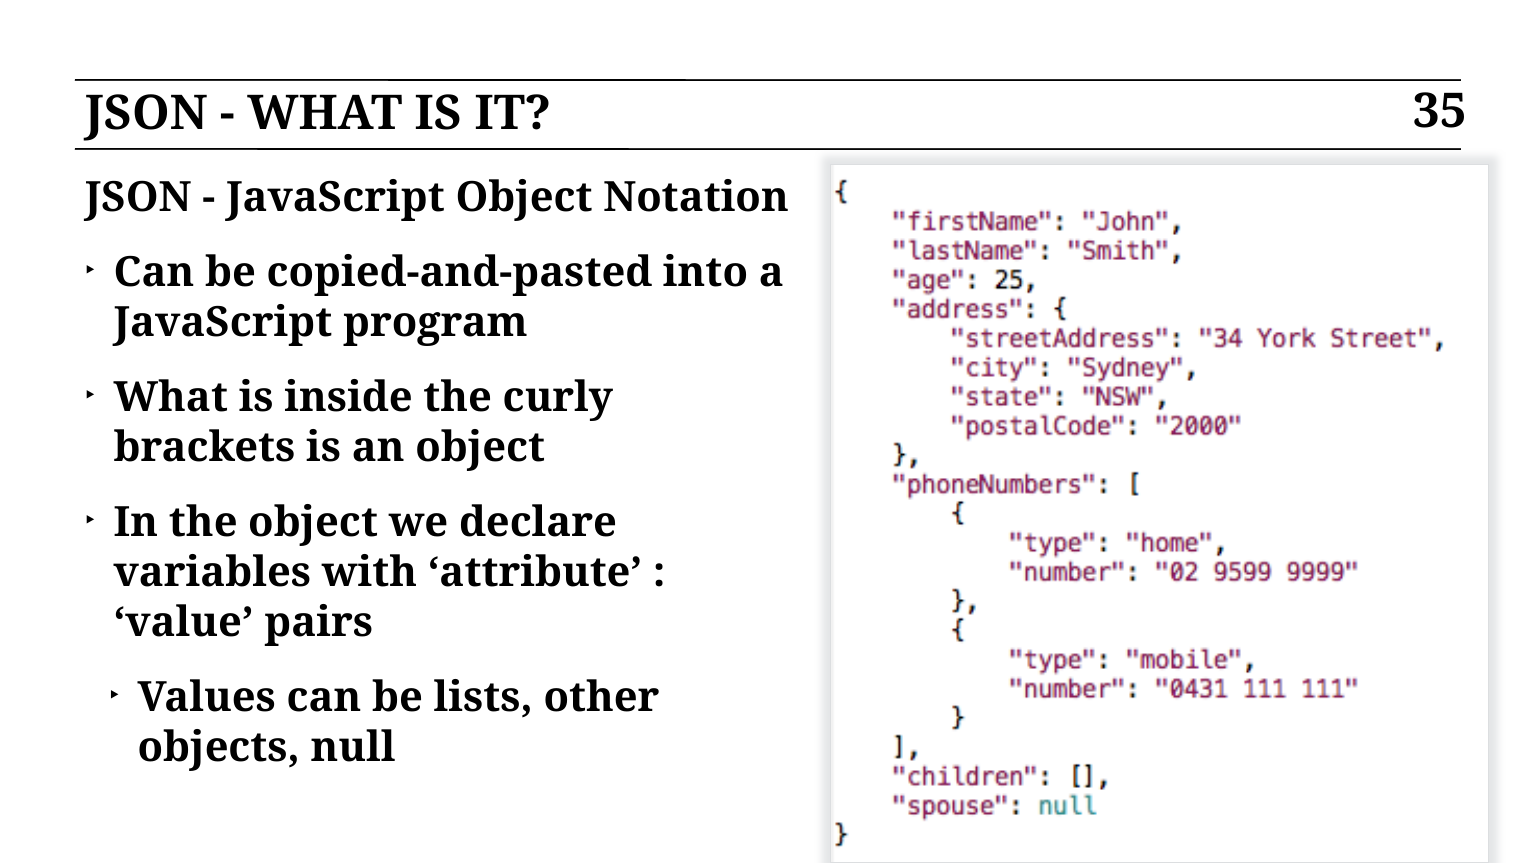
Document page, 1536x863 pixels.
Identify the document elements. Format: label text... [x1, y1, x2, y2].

list JSON - JavaScript Object Notation Can be copied-and-pasted into a JavaScript program What is inside the curly brackets is an object In the object we declare variables with ‘attribute’ : ‘value’ pairs Values can be lists, other objects, null [76, 160, 807, 843]
title JSON - WHAT IS IT? [76, 82, 1369, 251]
slide_number 35 [1408, 82, 1471, 142]
picture [830, 164, 1490, 863]
